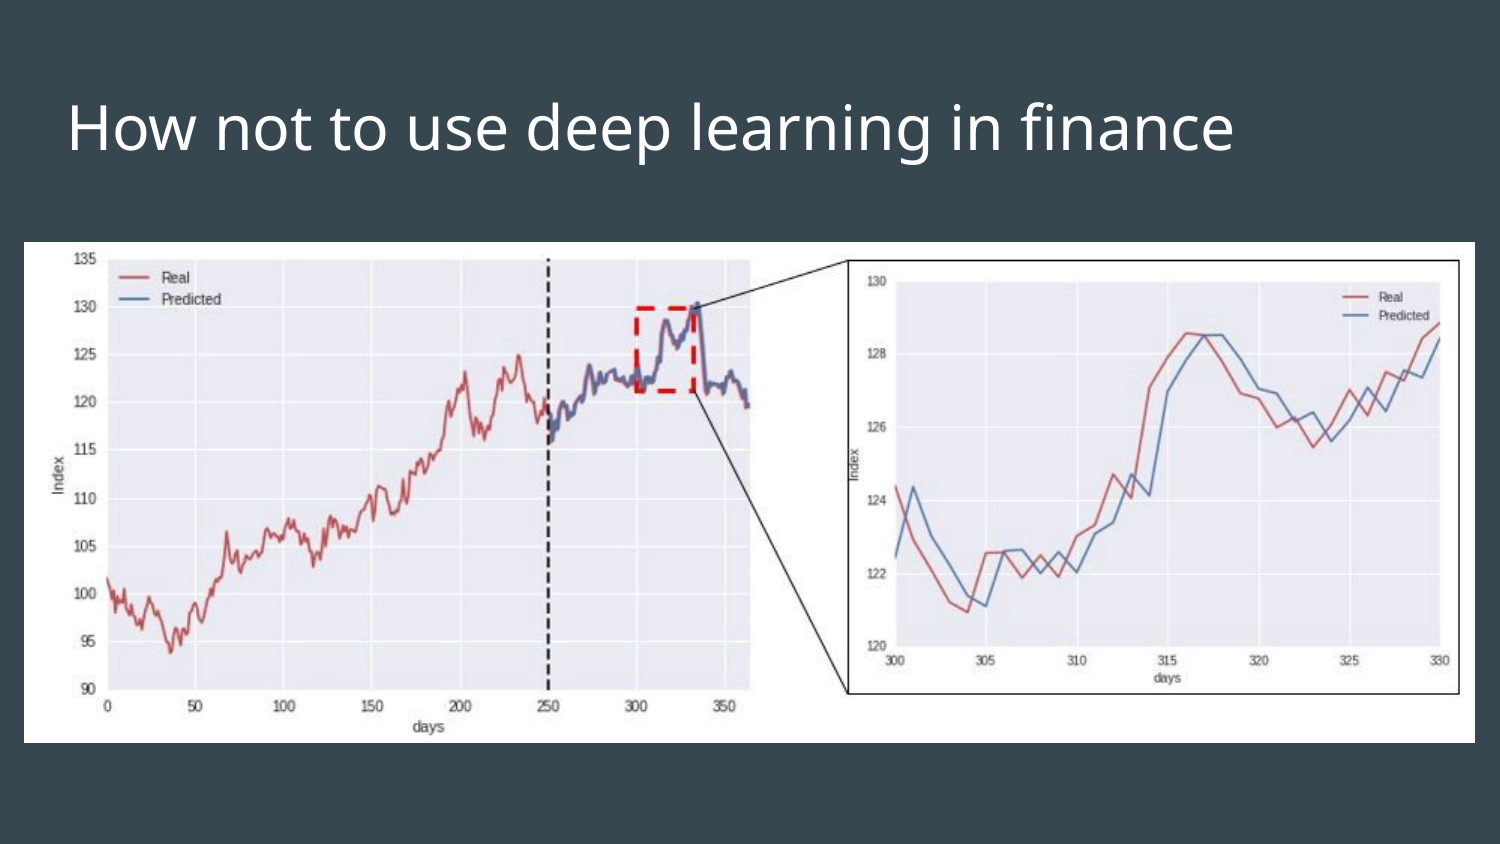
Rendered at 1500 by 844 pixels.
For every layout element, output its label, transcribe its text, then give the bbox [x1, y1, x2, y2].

picture [24, 241, 1476, 744]
title How not to use deep learning in finance [51, 72, 1449, 167]
